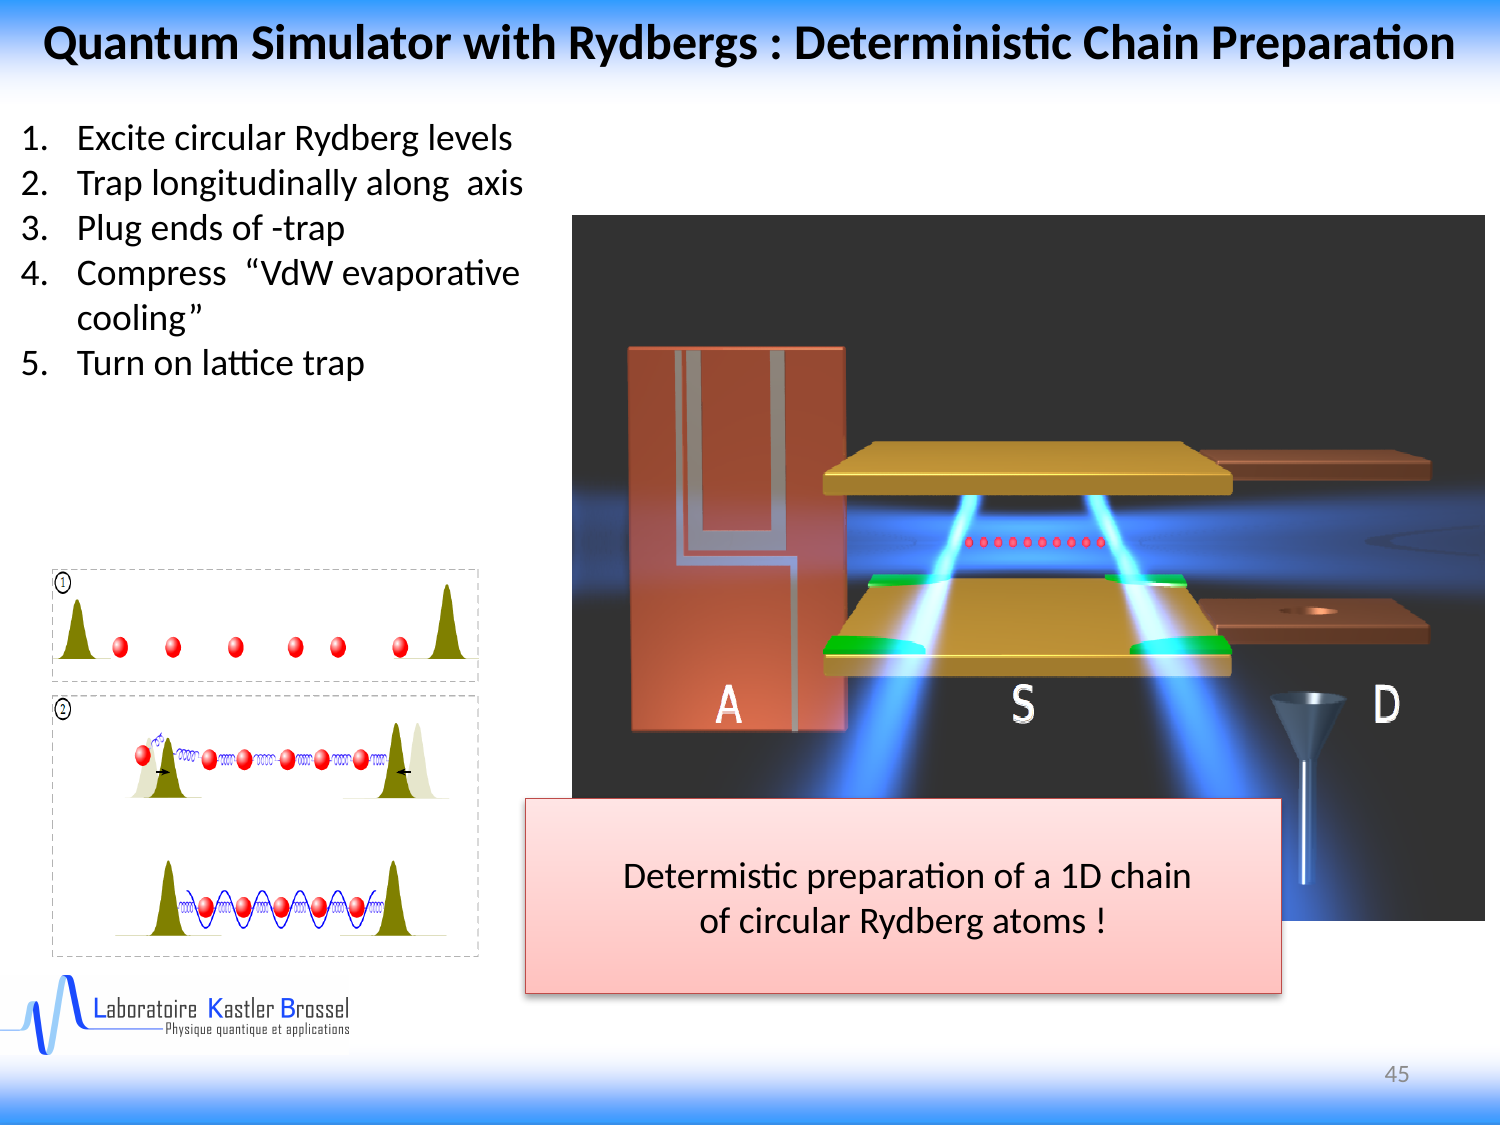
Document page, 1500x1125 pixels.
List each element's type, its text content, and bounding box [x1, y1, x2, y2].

picture [0, 79, 1500, 1125]
title Quantum Simulator with Rydbergs : Deterministic Chain Preparation [0, 0, 1500, 79]
slide_number 45 [1074, 1042, 1425, 1103]
